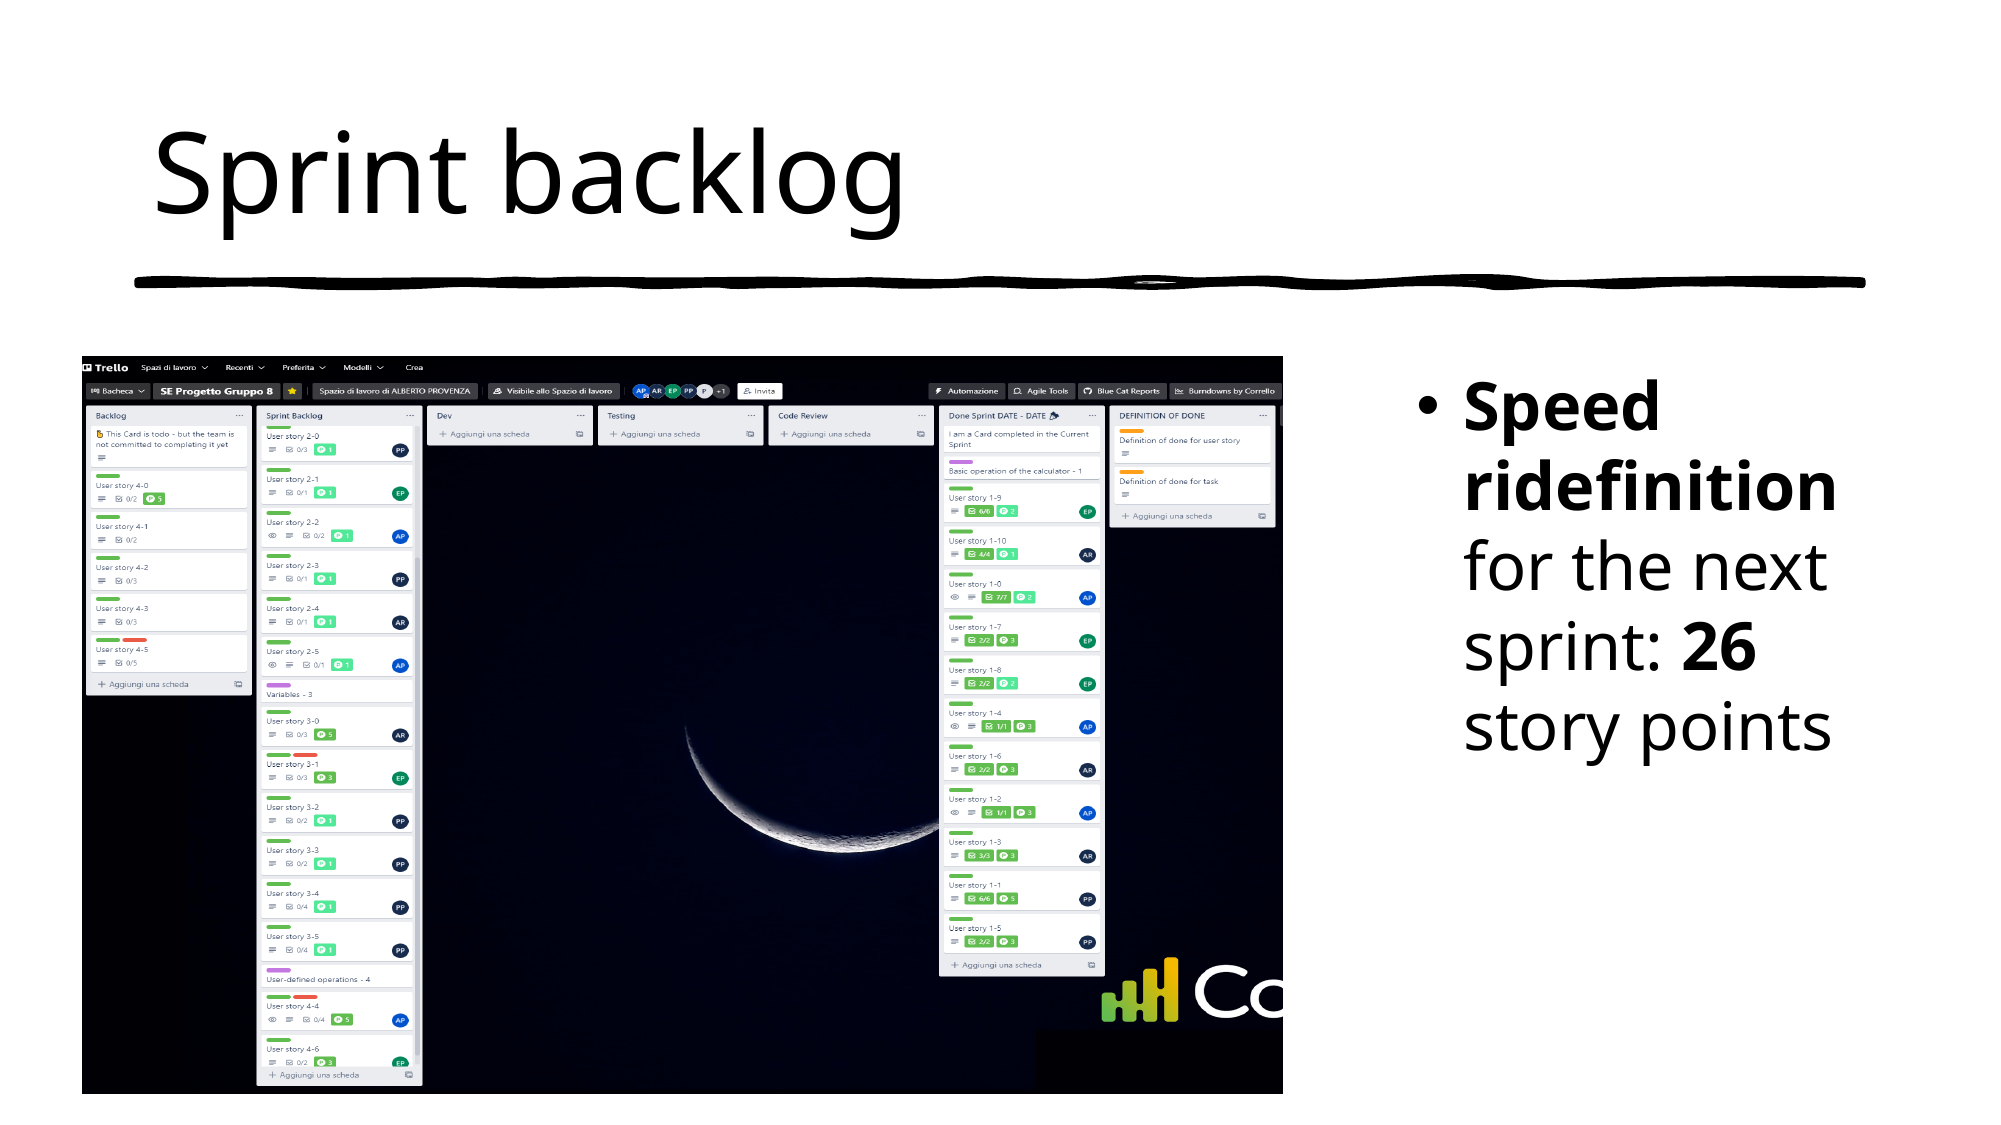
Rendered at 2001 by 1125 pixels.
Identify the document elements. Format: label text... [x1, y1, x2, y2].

title Sprint backlog [137, 59, 1863, 278]
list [82, 356, 1283, 1094]
text_box Speed ridefinition for the next sprint: 26 story points [1401, 356, 1863, 771]
